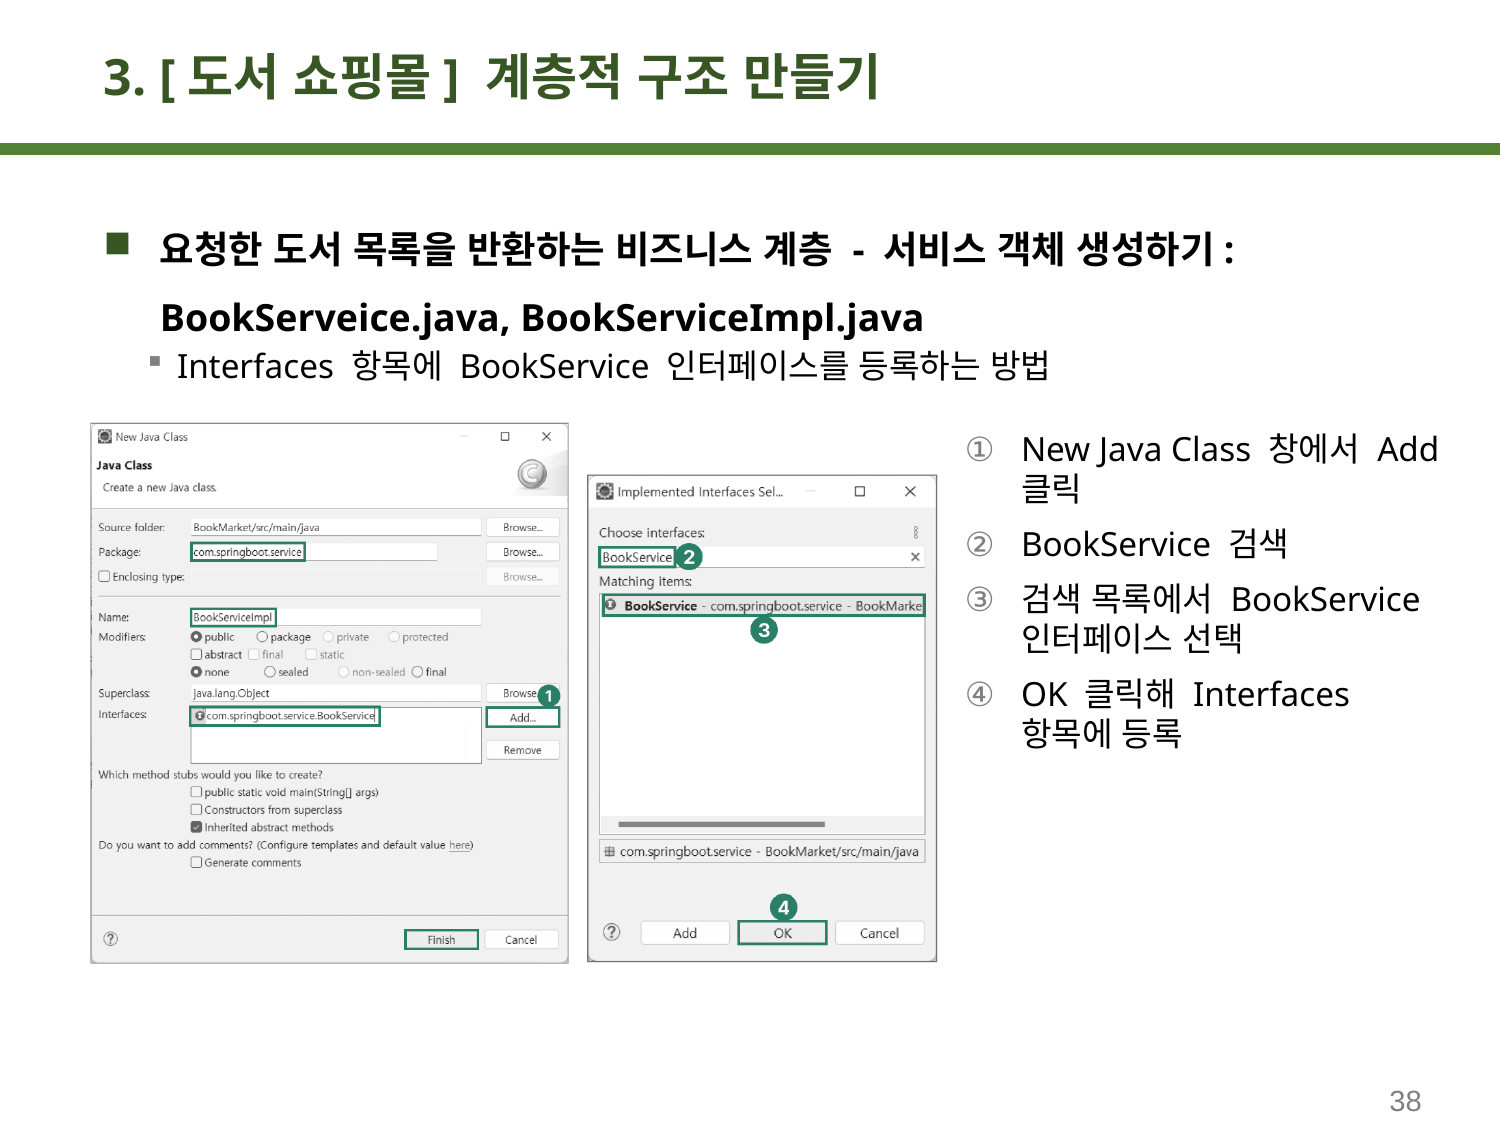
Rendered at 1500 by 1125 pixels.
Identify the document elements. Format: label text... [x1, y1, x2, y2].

text_box New Java Class 창에서 Add 클릭 BookService 검색 검색 목록에서 BookService 인터페이스 선택 OK 클릭해 Interfaces 항목에 등록 [906, 420, 1469, 966]
picture [583, 470, 940, 966]
list 요청한 도서 목록을 반환하는 비즈니스 계층 - 서비스 객체 생성하기: BookServeice.java, BookServiceImpl.java Interfaces 항목에 BookService 인터페이스를 등록하는 방법 [88, 196, 1436, 1083]
title 3. [도서 쇼핑몰] 계층적 구조 만들기 [88, 30, 1211, 121]
picture [88, 420, 571, 966]
